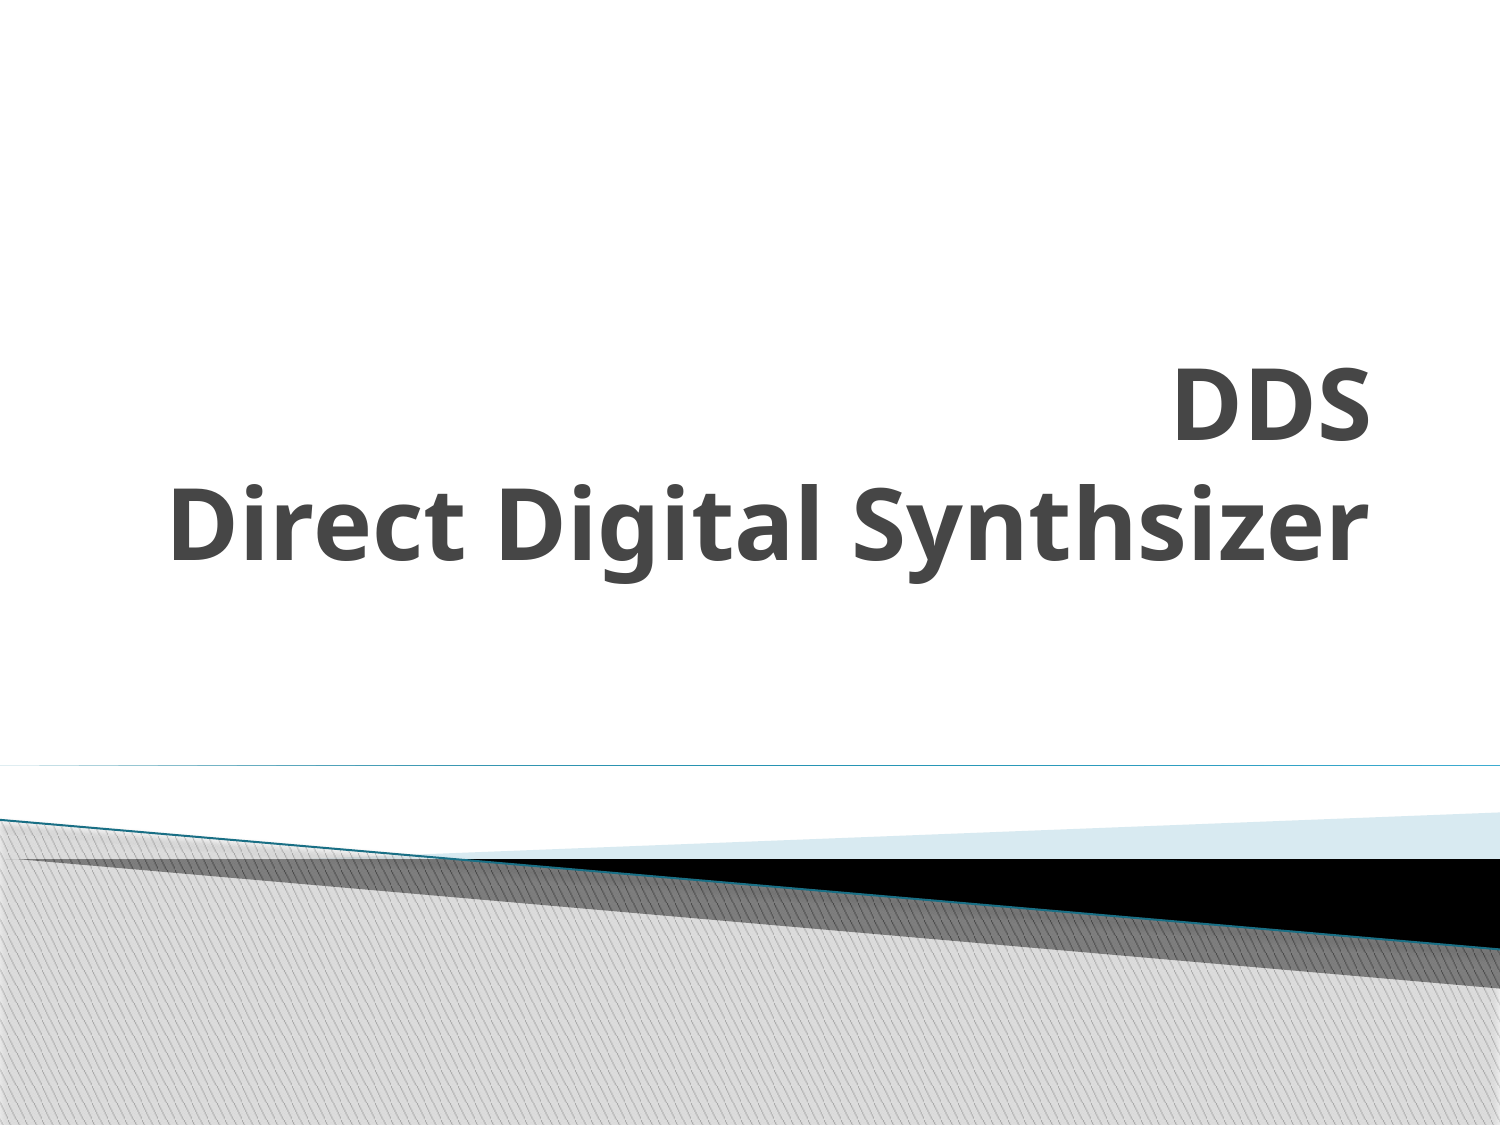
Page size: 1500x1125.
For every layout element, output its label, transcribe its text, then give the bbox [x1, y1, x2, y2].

picture [5, 859, 1500, 989]
title DDS Direct Digital Synthsizer [112, 287, 1388, 588]
